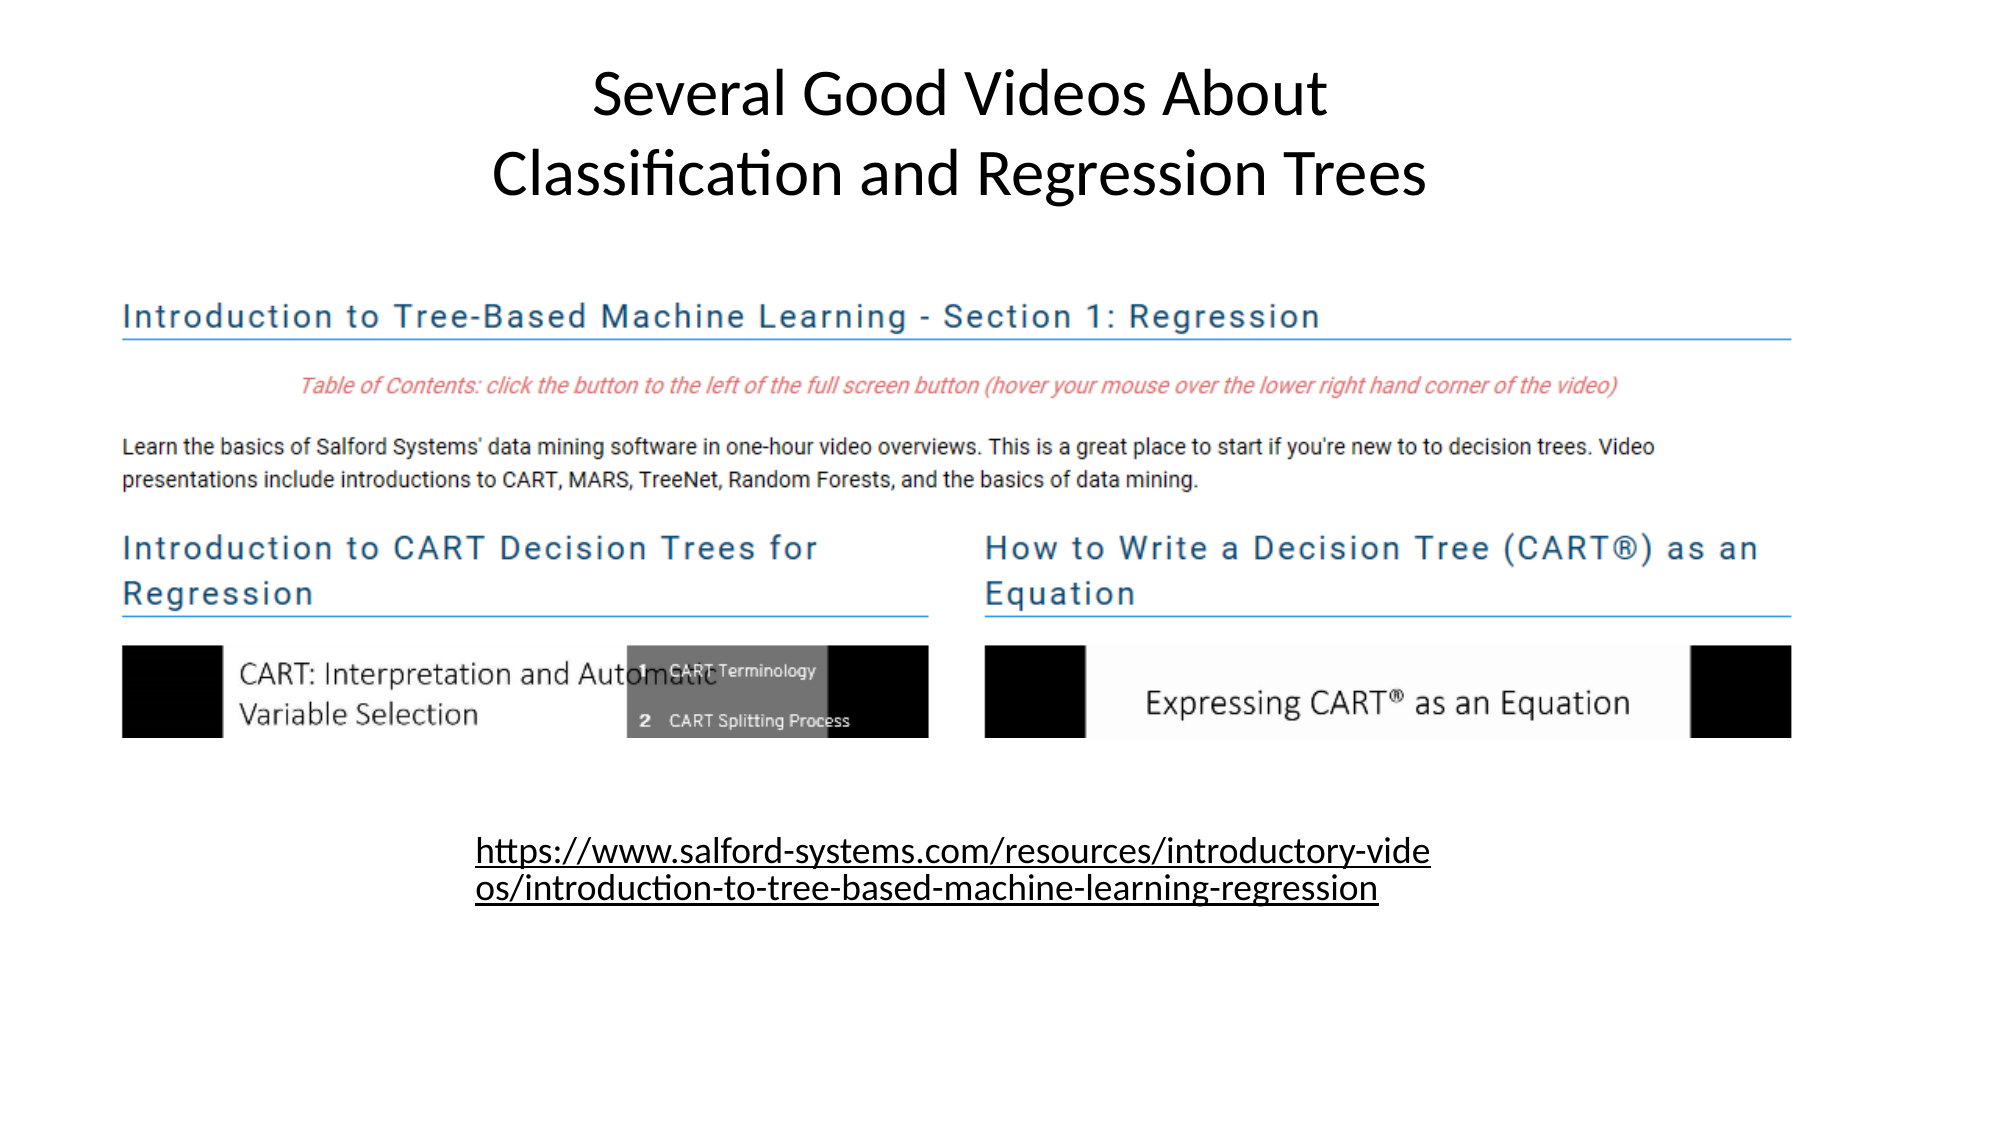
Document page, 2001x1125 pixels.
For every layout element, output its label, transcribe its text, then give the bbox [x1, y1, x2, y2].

text_box https://www.salford-systems.com/resources/introductory-videos/introduction-to-tree-based-machine-learning-regression [460, 818, 1461, 924]
text_box Several Good Videos About Classification and Regression Trees [448, 41, 1473, 217]
picture [74, 270, 1926, 738]
